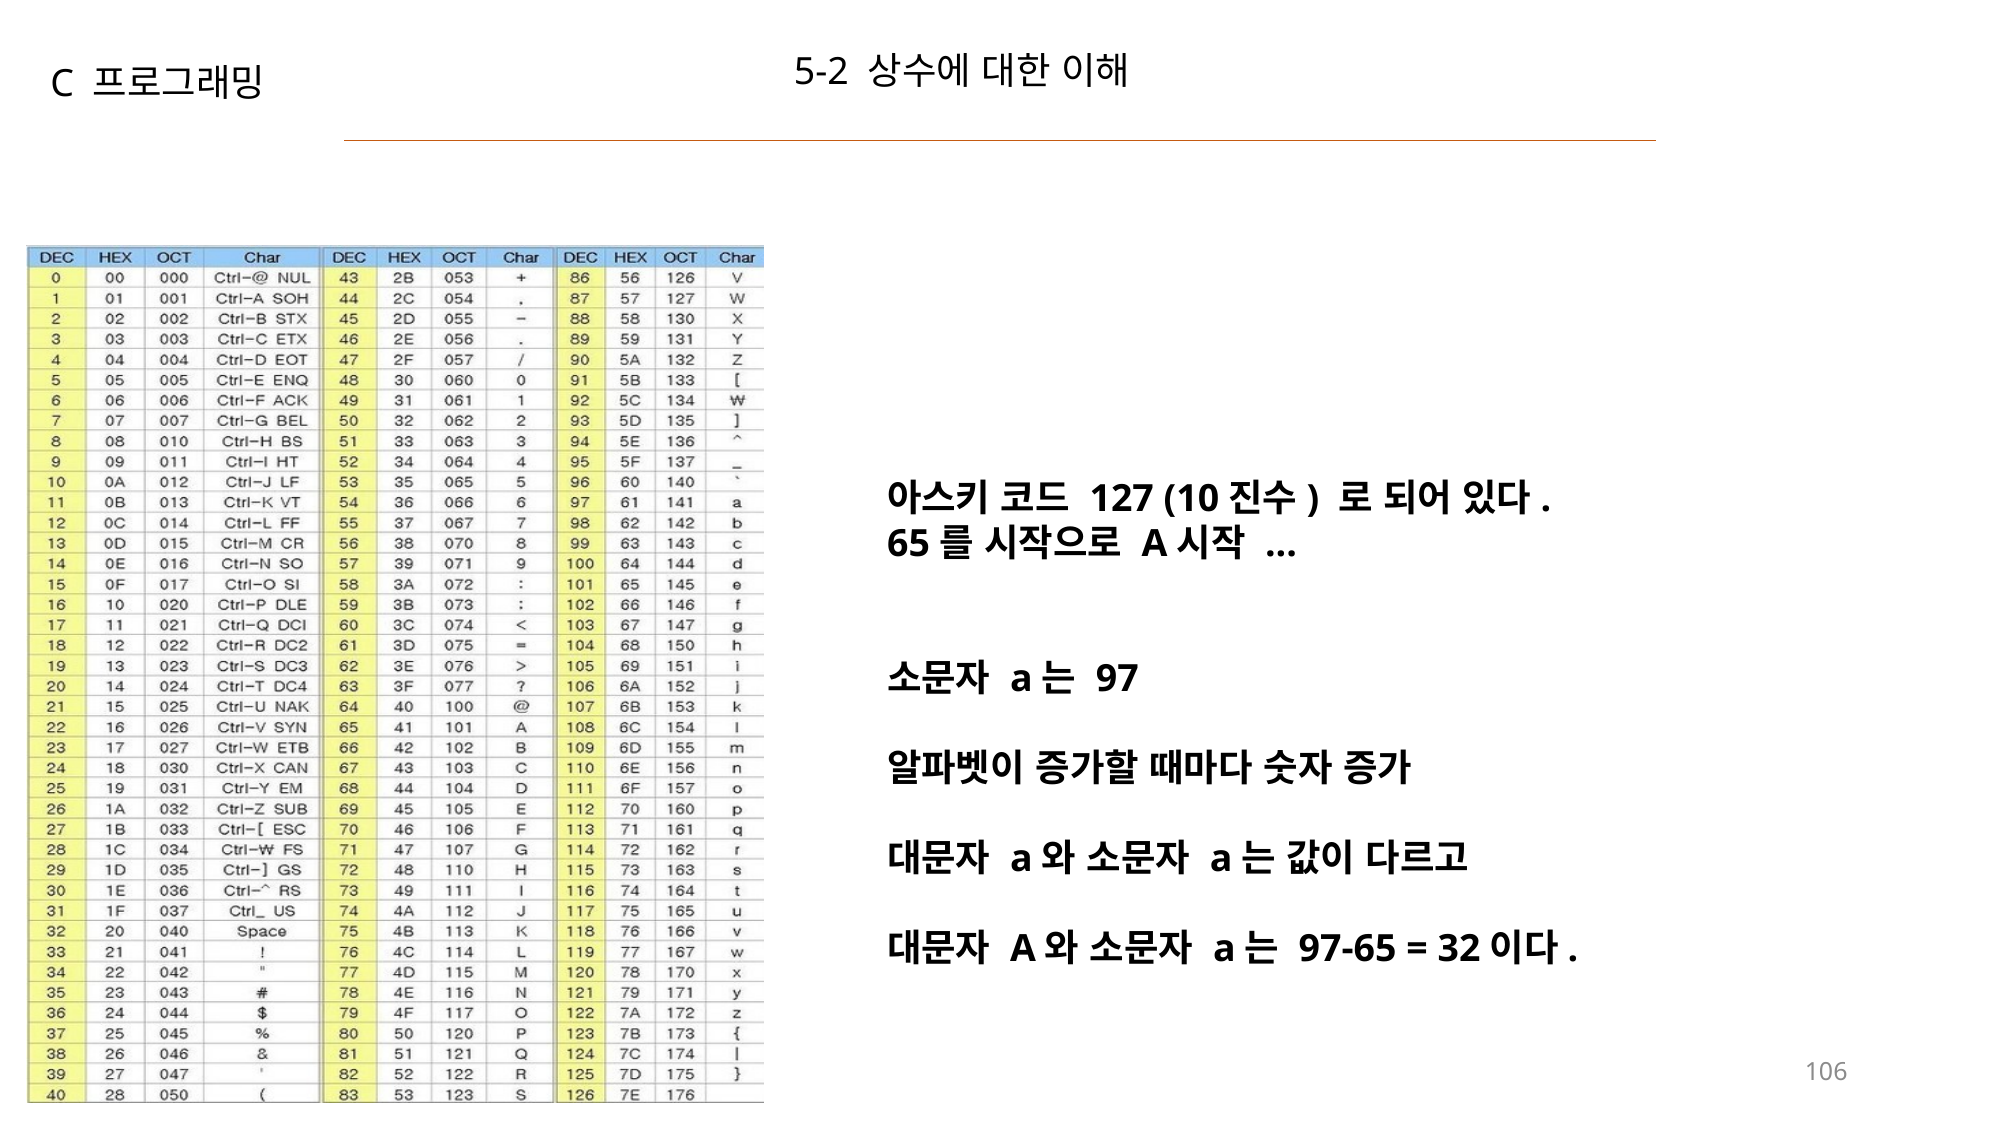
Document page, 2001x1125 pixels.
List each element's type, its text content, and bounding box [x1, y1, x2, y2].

text_box 아스키 코드 127 (10진수) 로 되어 있다. 65를 시작으로 A시작 ... 소문자 a는 97 알파벳이 증가할 때마다 숫자 증가 대문자 a와 소문자 a는 값이 다르고 대문자 A와 소문자 a는 97-65 = 32이다. [872, 466, 1705, 1067]
picture [26, 245, 764, 1103]
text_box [29, 40, 1656, 141]
slide_number 106 [1412, 1042, 1863, 1103]
